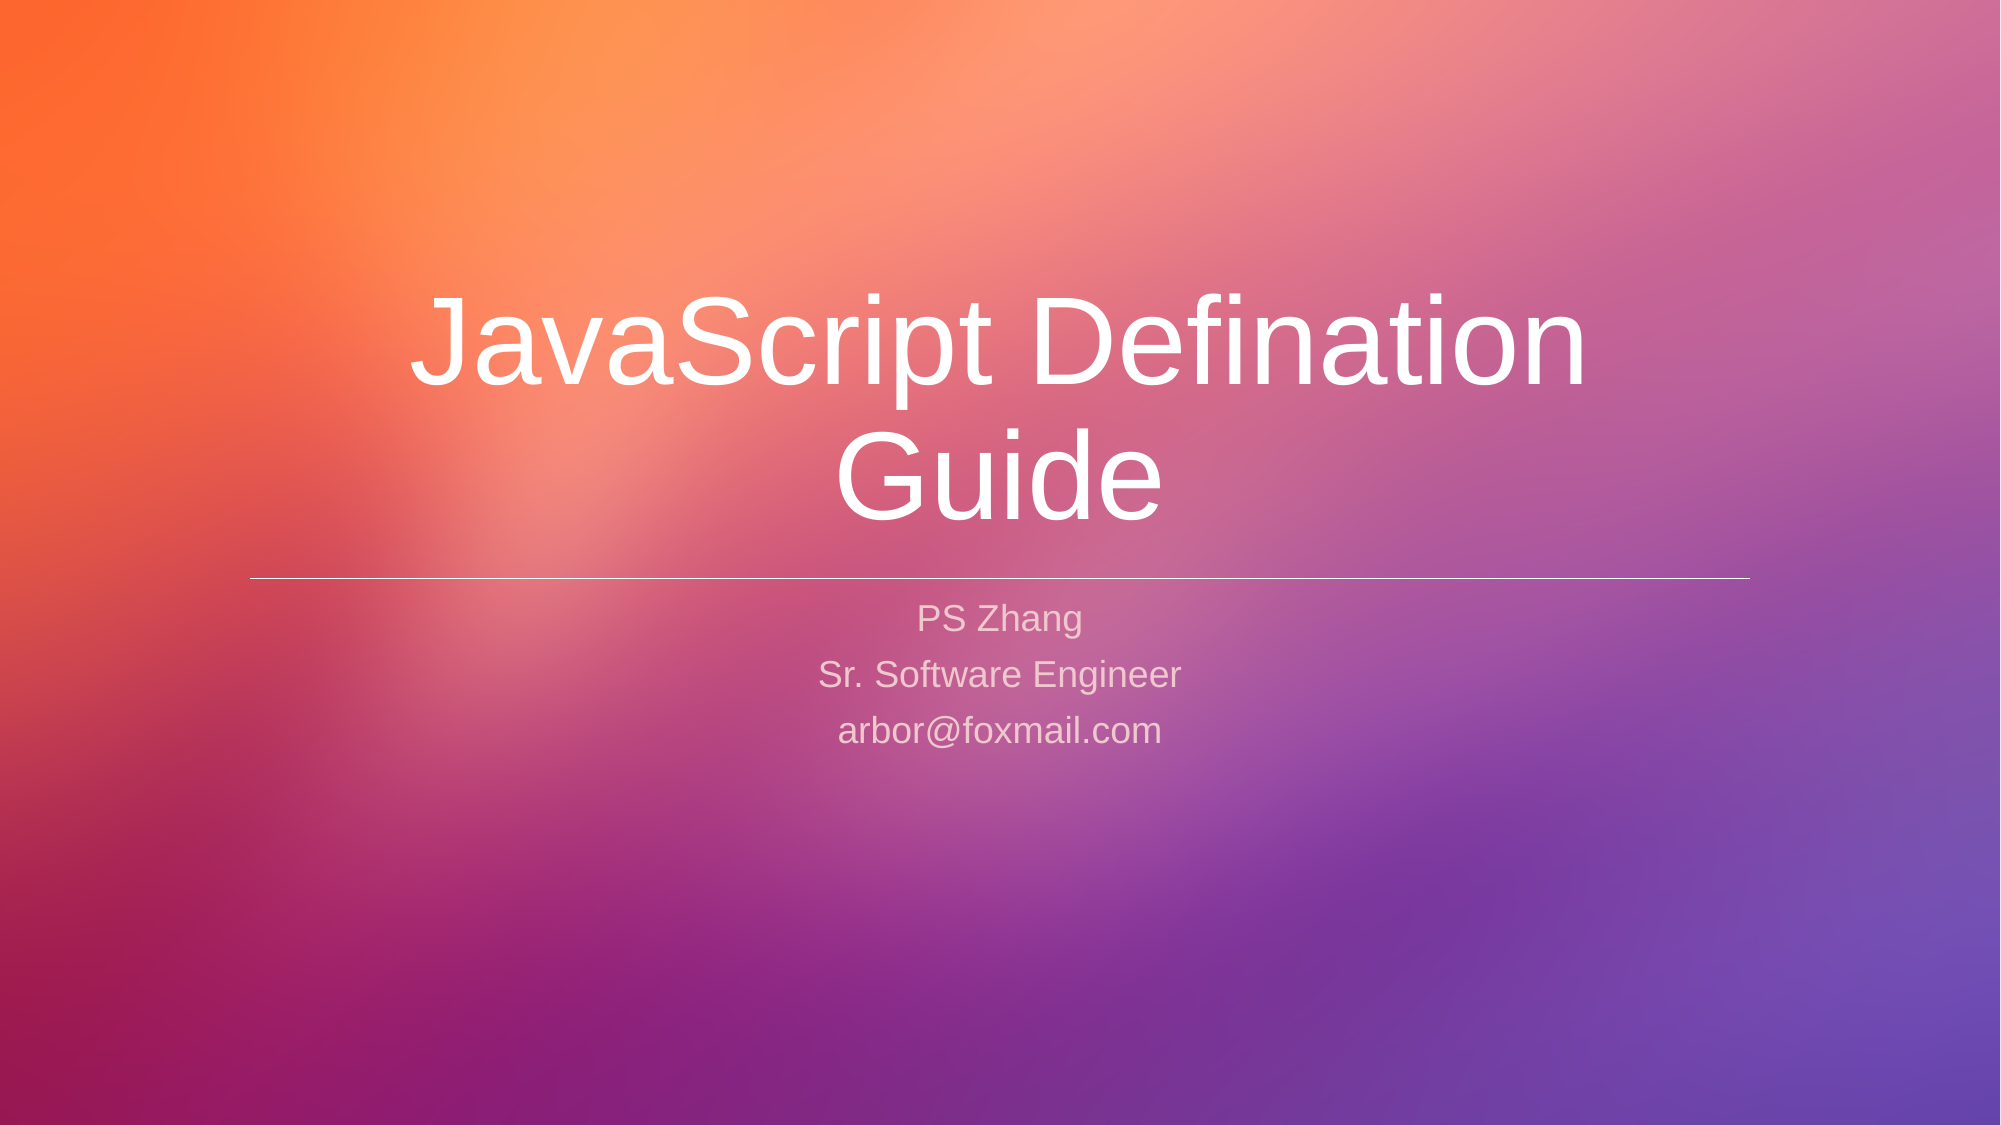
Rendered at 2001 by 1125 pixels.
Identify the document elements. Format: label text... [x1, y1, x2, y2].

picture [0, 0, 2001, 1125]
title JavaScript Defination Guide [249, 162, 1750, 555]
subtitle PS Zhang Sr. Software Engineer arbor@foxmail.com [249, 590, 1750, 761]
